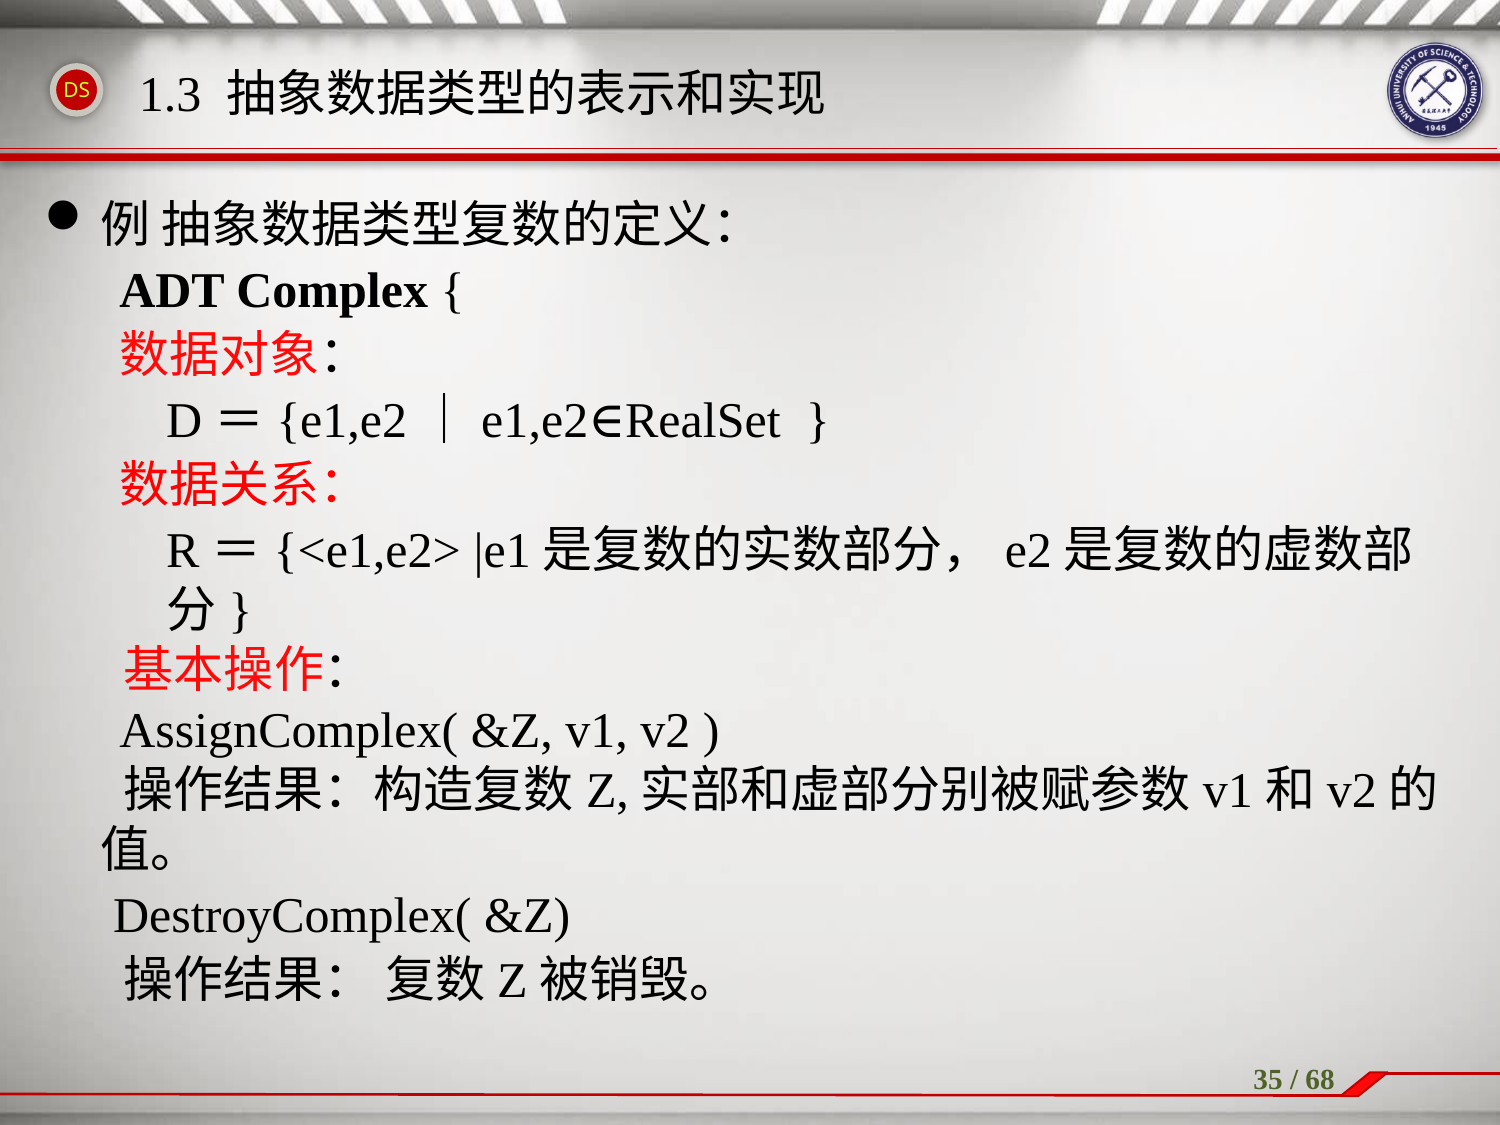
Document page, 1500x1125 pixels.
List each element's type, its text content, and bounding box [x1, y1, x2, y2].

picture [0, 1075, 1500, 1125]
title 1.3 抽象数据类型的表示和实现 [123, 44, 1318, 138]
picture [0, 0, 1500, 153]
list 例 抽象数据类型复数的定义： ADT Complex { 数据对象： D＝{e1,e2｜e1,e2∈RealSet } 数据关系： R＝{<e1,e2> |e1是复数的实数部分，e2是复数的虚数部分} 基本操作： AssignComplex( &Z, v1, v2 ) 操作结果：构造复数Z,实部和虚部分别被赋参数v1和v2的值。 DestroyComplex( &Z) 操作结果： 复数Z被销毁。 [29, 184, 1471, 1083]
picture [0, 161, 1500, 1094]
